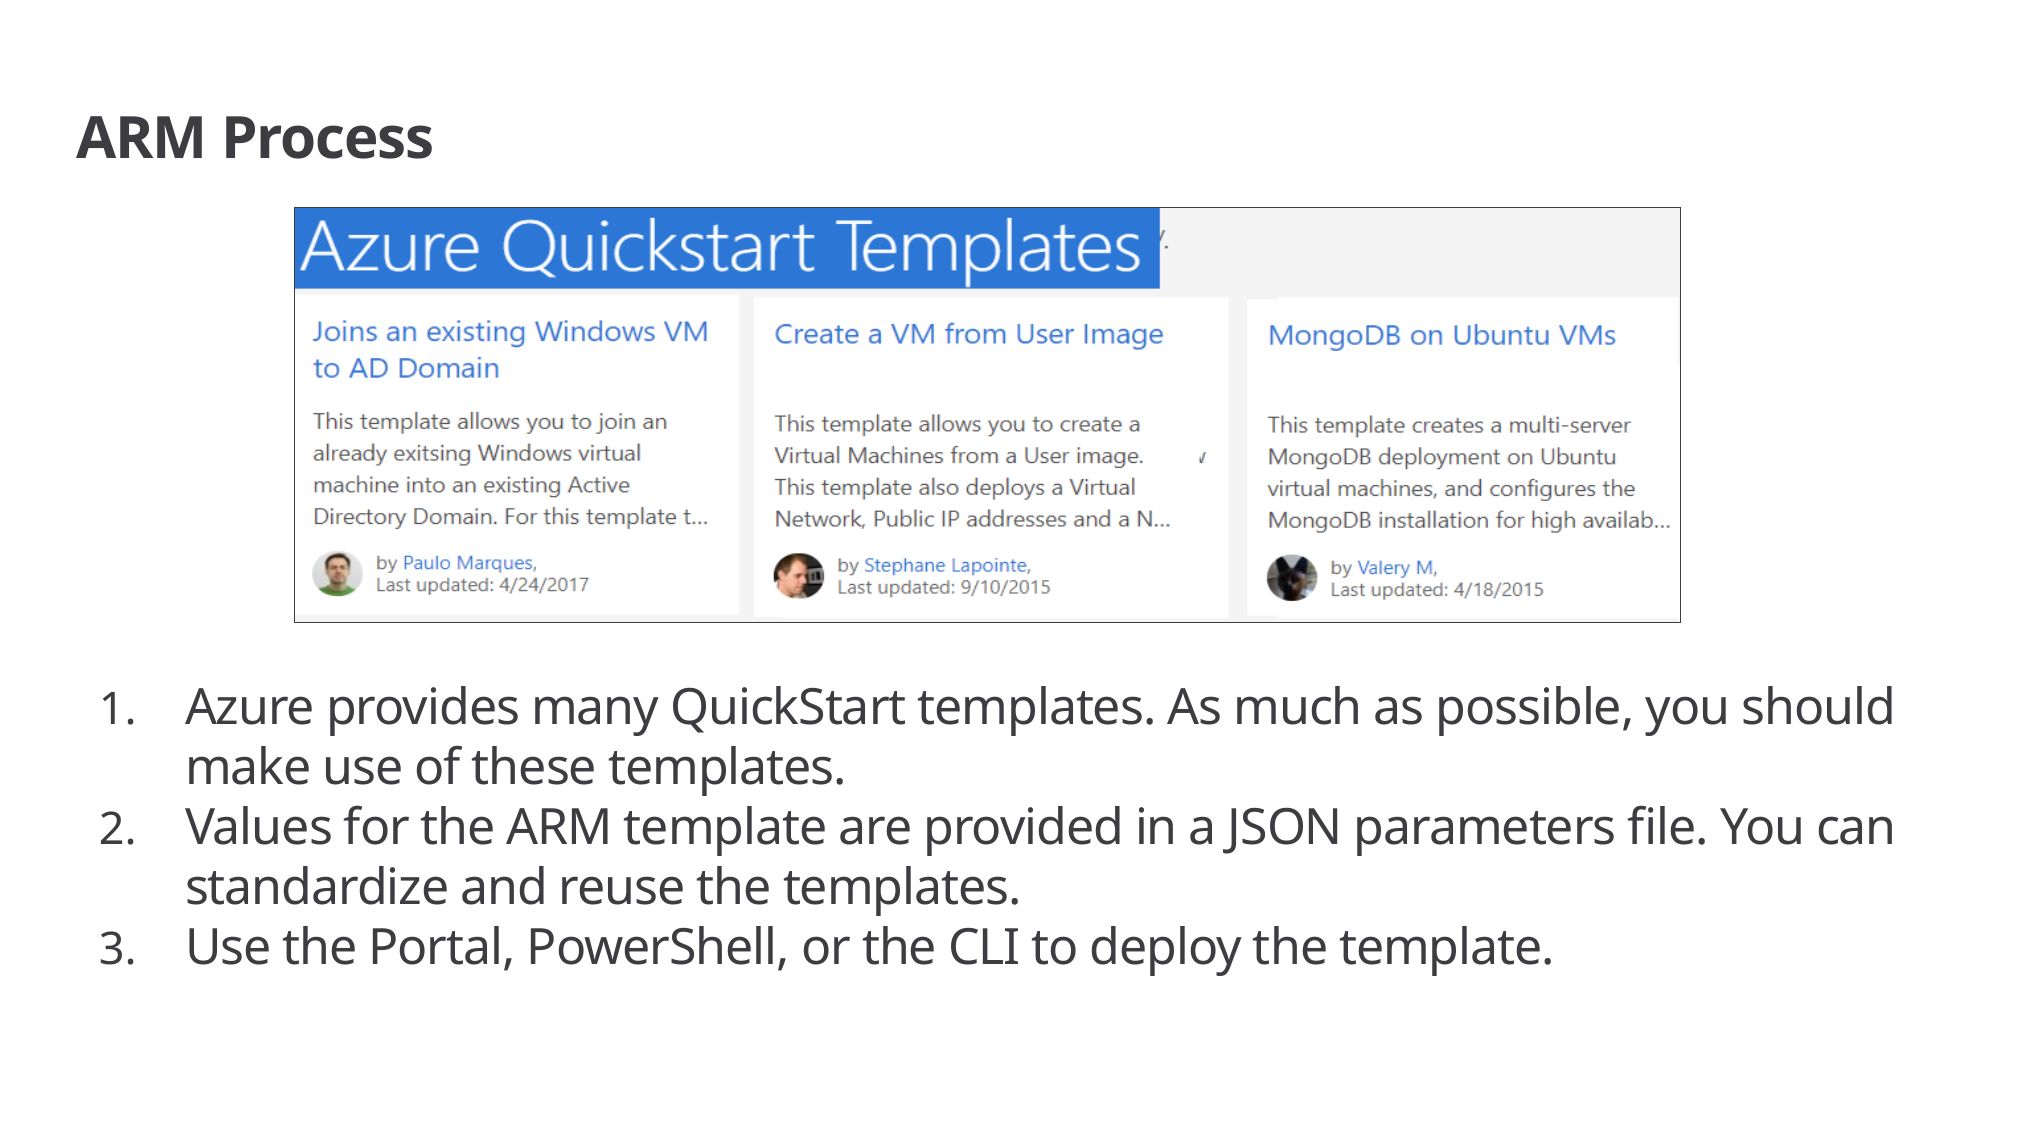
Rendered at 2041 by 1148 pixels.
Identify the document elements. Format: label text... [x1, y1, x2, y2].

title ARM Process [76, 93, 1969, 230]
list Azure provides many QuickStart templates. As much as possible, you should make use of these templates. Values for the ARM template are provided in a JSON parameters file. You can standardize and reuse the templates. Use the Portal, PowerShell, or the CLI to deploy the template. [98, 659, 1943, 1000]
picture [293, 207, 1682, 623]
